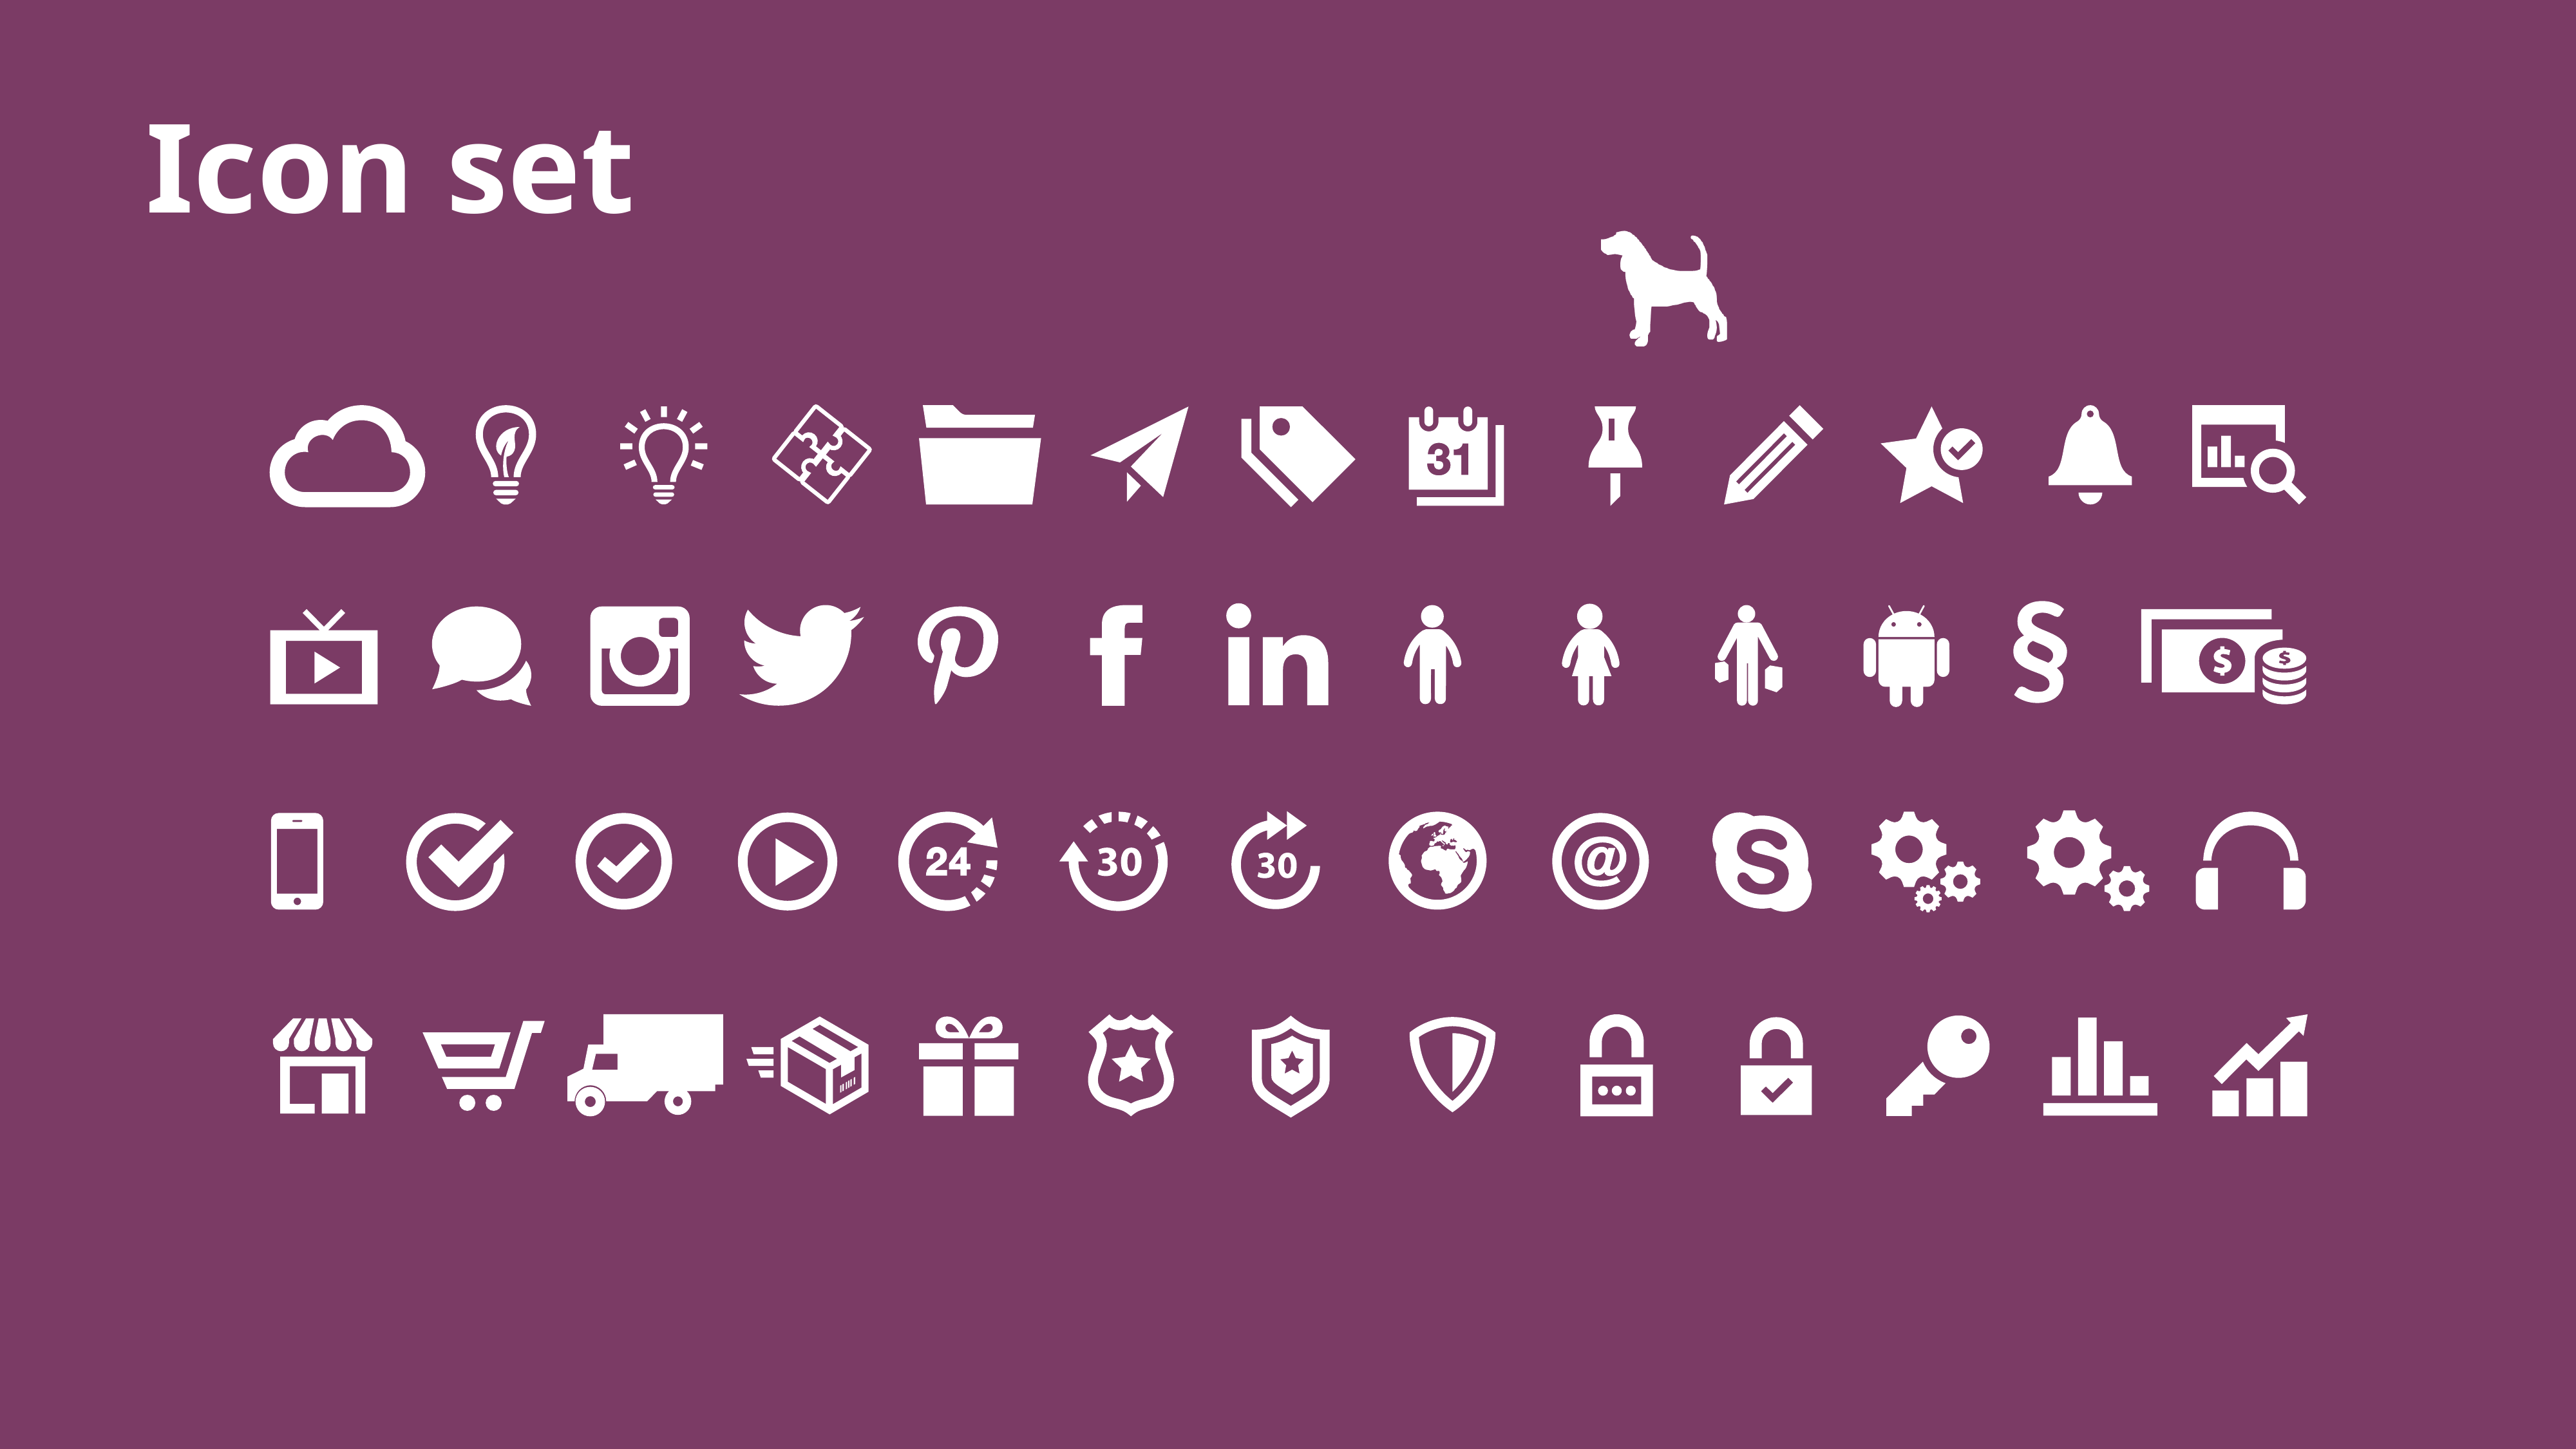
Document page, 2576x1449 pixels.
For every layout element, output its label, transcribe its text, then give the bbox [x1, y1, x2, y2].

text_box [2027, 810, 2112, 895]
text_box [331, 1018, 352, 1052]
text_box [802, 456, 849, 502]
text_box [1262, 635, 1329, 706]
text_box [1937, 638, 1950, 677]
text_box [496, 498, 516, 505]
text_box [652, 485, 675, 490]
text_box [695, 443, 708, 450]
text_box [2043, 1103, 2157, 1116]
text_box [1090, 406, 1189, 497]
text_box [1765, 665, 1783, 692]
text_box [824, 429, 870, 475]
text_box [1231, 811, 1320, 909]
text_box [1146, 826, 1161, 840]
text_box [1463, 406, 1473, 427]
text_box [314, 1018, 331, 1052]
text_box [656, 499, 672, 505]
text_box [1562, 629, 1620, 706]
text_box [1878, 605, 1935, 638]
text_box [739, 605, 864, 706]
text_box [1880, 406, 1964, 504]
text_box [898, 811, 998, 911]
text_box [2161, 629, 2283, 693]
text_box [2130, 1075, 2149, 1096]
text_box [746, 1059, 774, 1066]
text_box [1580, 1065, 1653, 1117]
text_box [774, 433, 820, 480]
text_box [1927, 1015, 1990, 1078]
text_box [1119, 811, 1131, 823]
text_box [343, 1018, 373, 1052]
text_box [269, 405, 426, 507]
text_box [2246, 1078, 2273, 1117]
text_box [1226, 603, 1251, 629]
text_box [1228, 637, 1249, 706]
text_box [758, 1070, 774, 1078]
text_box [1098, 812, 1112, 824]
text_box [1741, 1065, 1812, 1115]
text_box [1940, 428, 1983, 470]
text_box [677, 409, 688, 422]
text_box [1610, 473, 1620, 506]
text_box [737, 812, 838, 911]
text_box [919, 438, 1041, 505]
text_box [272, 1018, 302, 1052]
text_box [493, 480, 519, 487]
text_box [1088, 1014, 1174, 1117]
text_box [639, 409, 651, 422]
text_box [2251, 448, 2307, 505]
text_box [919, 1043, 963, 1059]
text_box [2013, 601, 2067, 703]
text_box [1126, 472, 1141, 502]
text_box [1712, 812, 1812, 912]
text_box [653, 492, 674, 497]
text_box [620, 443, 632, 450]
text_box [1260, 406, 1356, 502]
text_box [923, 1066, 963, 1116]
text_box [2203, 811, 2298, 861]
text_box [2195, 867, 2219, 910]
text_box [1251, 1016, 1330, 1118]
text_box [918, 606, 999, 705]
text_box [2213, 1014, 2308, 1084]
picture [1593, 216, 1736, 359]
text_box [689, 422, 703, 434]
text_box [1417, 425, 1504, 506]
text_box [922, 405, 1036, 428]
text_box [1914, 885, 1942, 913]
text_box [1886, 1061, 1946, 1116]
text_box [1724, 421, 1808, 505]
text_box [270, 813, 323, 910]
text_box [2280, 1061, 2307, 1117]
text_box [1408, 417, 1488, 490]
text_box [1588, 406, 1643, 468]
text_box [475, 405, 536, 477]
text_box [935, 1016, 1003, 1039]
text_box [2212, 1090, 2239, 1117]
text_box [2104, 1041, 2123, 1096]
text_box [422, 1032, 511, 1069]
text_box [476, 660, 531, 706]
text_box [1271, 1036, 1313, 1095]
text_box [1871, 811, 1947, 887]
text_box [974, 1043, 1019, 1059]
text_box [1718, 622, 1778, 706]
text_box [1863, 638, 1877, 677]
text_box [280, 1056, 366, 1114]
text_box [2078, 492, 2103, 505]
text_box [661, 406, 667, 417]
text_box [1789, 405, 1824, 440]
text_box [581, 818, 667, 905]
text_box [442, 1021, 545, 1089]
text_box [575, 1086, 605, 1117]
text_box [2104, 866, 2150, 911]
text_box [2078, 1018, 2097, 1096]
text_box [270, 609, 378, 705]
text_box [623, 459, 637, 470]
text_box [1878, 639, 1935, 707]
text_box [486, 1095, 502, 1111]
text_box [1424, 406, 1434, 426]
text_box [2262, 689, 2307, 705]
text_box [1409, 1017, 1496, 1113]
text_box [2262, 647, 2307, 669]
text_box [781, 1016, 869, 1115]
text_box [1134, 815, 1148, 829]
text_box [2262, 677, 2307, 693]
text_box [567, 1014, 723, 1115]
text_box [1940, 861, 1980, 902]
text_box [625, 422, 638, 434]
text_box [1083, 819, 1098, 833]
text_box [1749, 1017, 1803, 1059]
text_box [431, 606, 522, 690]
text_box [2141, 609, 2272, 683]
text_box [2052, 1057, 2071, 1096]
text_box [493, 489, 519, 496]
text_box [1589, 1014, 1644, 1057]
text_box [1090, 605, 1142, 706]
text_box [690, 460, 704, 470]
text_box [1552, 813, 1649, 910]
text_box [590, 606, 690, 706]
text_box [1403, 629, 1462, 705]
text_box [428, 820, 514, 887]
text_box [1241, 419, 1299, 507]
text_box [2262, 665, 2307, 681]
text_box [1715, 661, 1728, 683]
text_box [1059, 841, 1168, 911]
text_box [1388, 811, 1487, 910]
text_box [751, 1046, 774, 1055]
text_box [459, 1095, 476, 1111]
text_box Icon set [146, 89, 1392, 249]
text_box [406, 813, 505, 911]
text_box [795, 406, 842, 453]
text_box [1738, 605, 1756, 623]
text_box [1421, 605, 1444, 628]
text_box [974, 1066, 1014, 1116]
text_box [2049, 405, 2132, 486]
text_box [638, 423, 689, 482]
text_box [2283, 867, 2306, 910]
text_box [294, 1018, 314, 1052]
text_box [1577, 603, 1603, 629]
text_box [2192, 405, 2285, 488]
